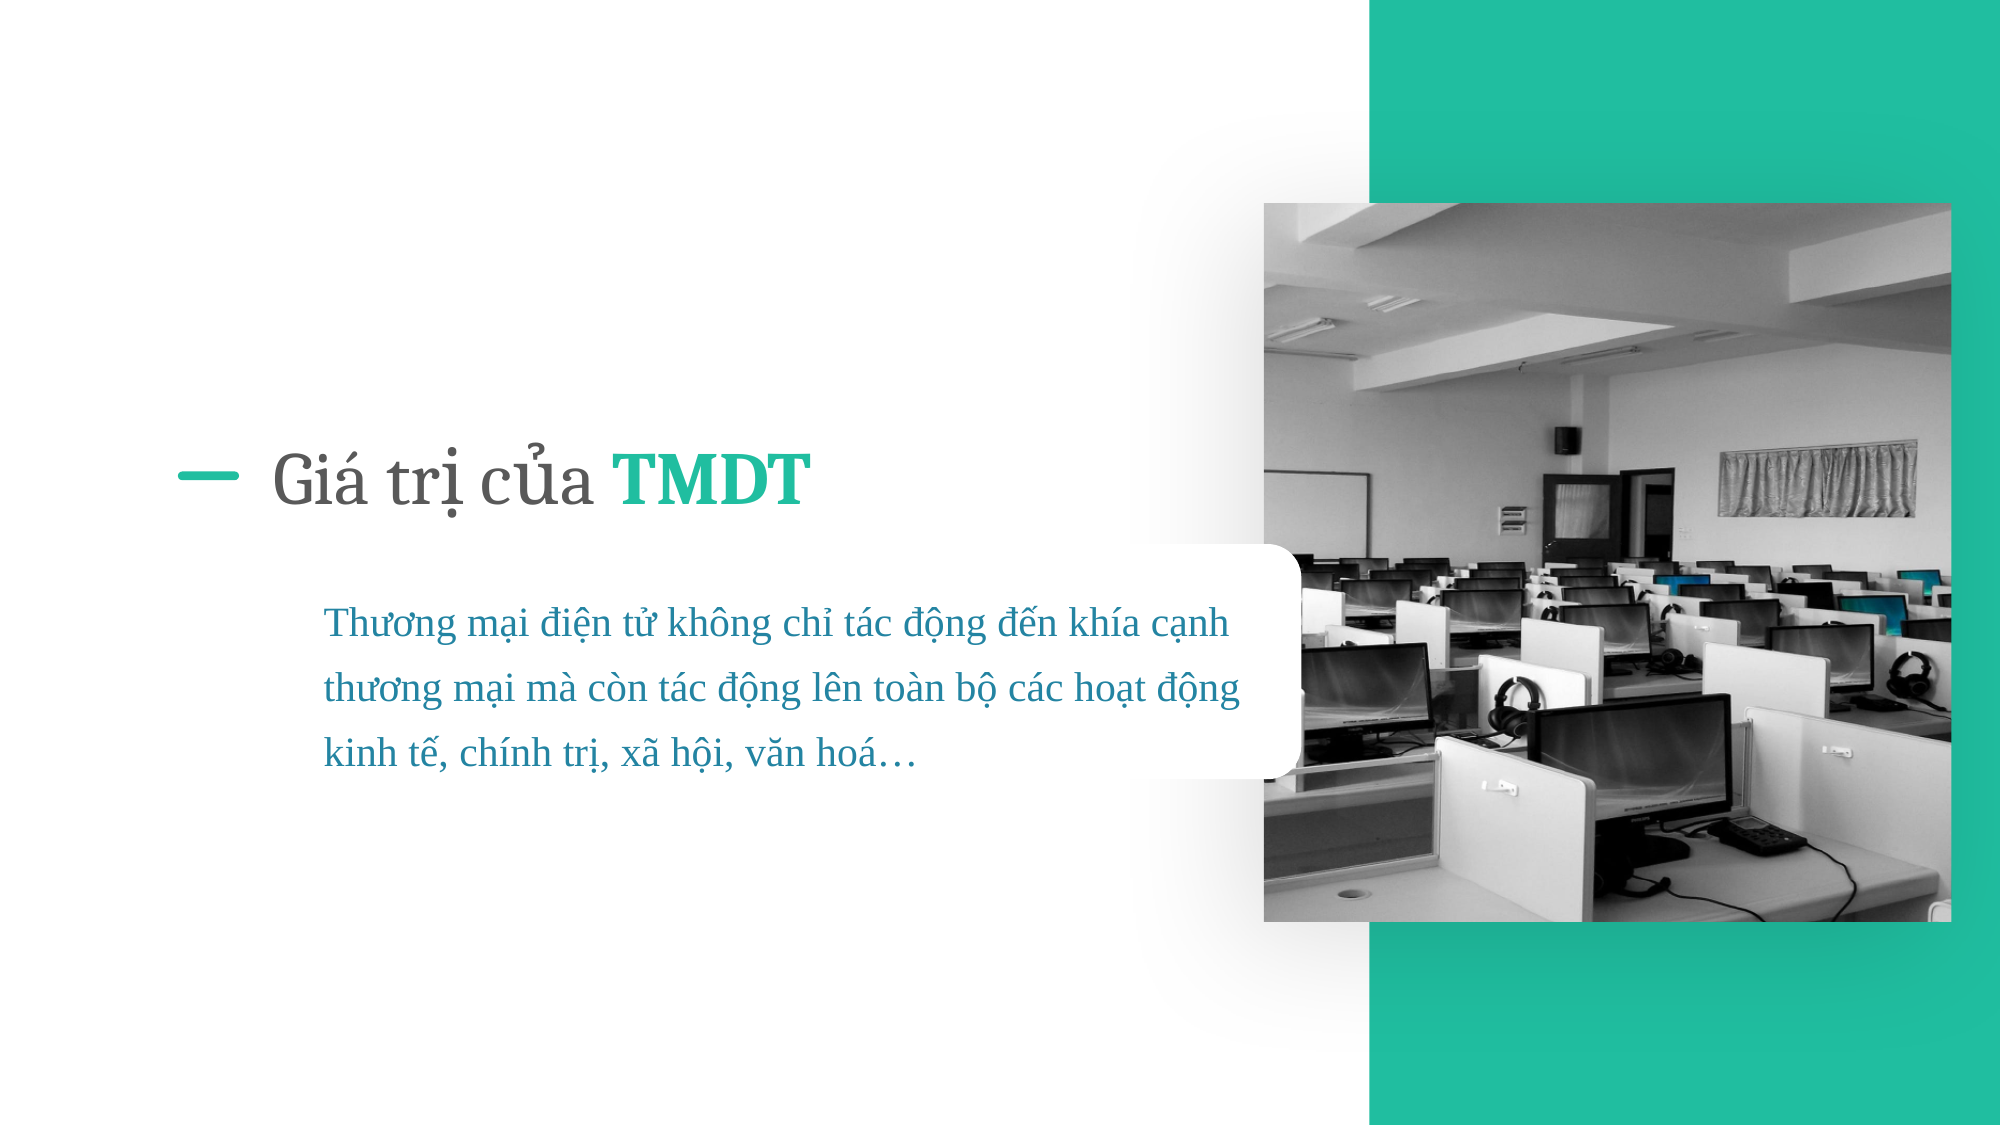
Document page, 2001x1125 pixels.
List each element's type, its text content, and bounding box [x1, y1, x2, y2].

text_box [1368, 0, 2000, 1125]
text_box [226, 542, 1263, 781]
picture [1263, 203, 1952, 922]
text_box Giá trị của TMDT [258, 439, 961, 527]
text_box Thương mại điện tử không chỉ tác động đến khía cạnh thương mại mà còn tác động lên toàn bộ các hoạt động kinh tế, chính trị, xã hội, văn hoá… [308, 572, 1263, 783]
text_box [176, 470, 241, 482]
